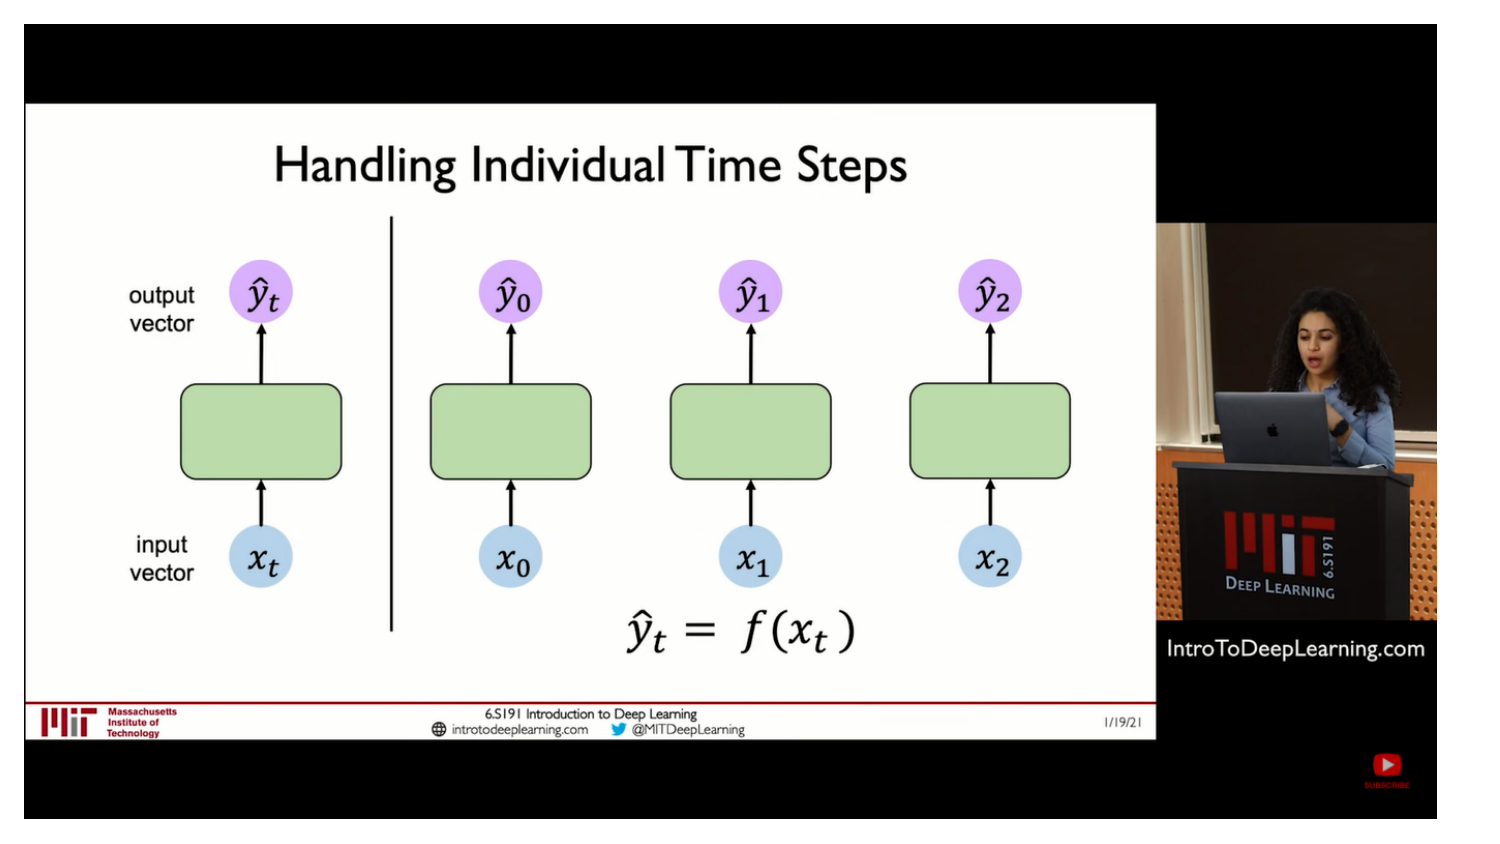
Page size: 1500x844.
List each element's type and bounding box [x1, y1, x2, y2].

picture [24, 24, 1437, 819]
